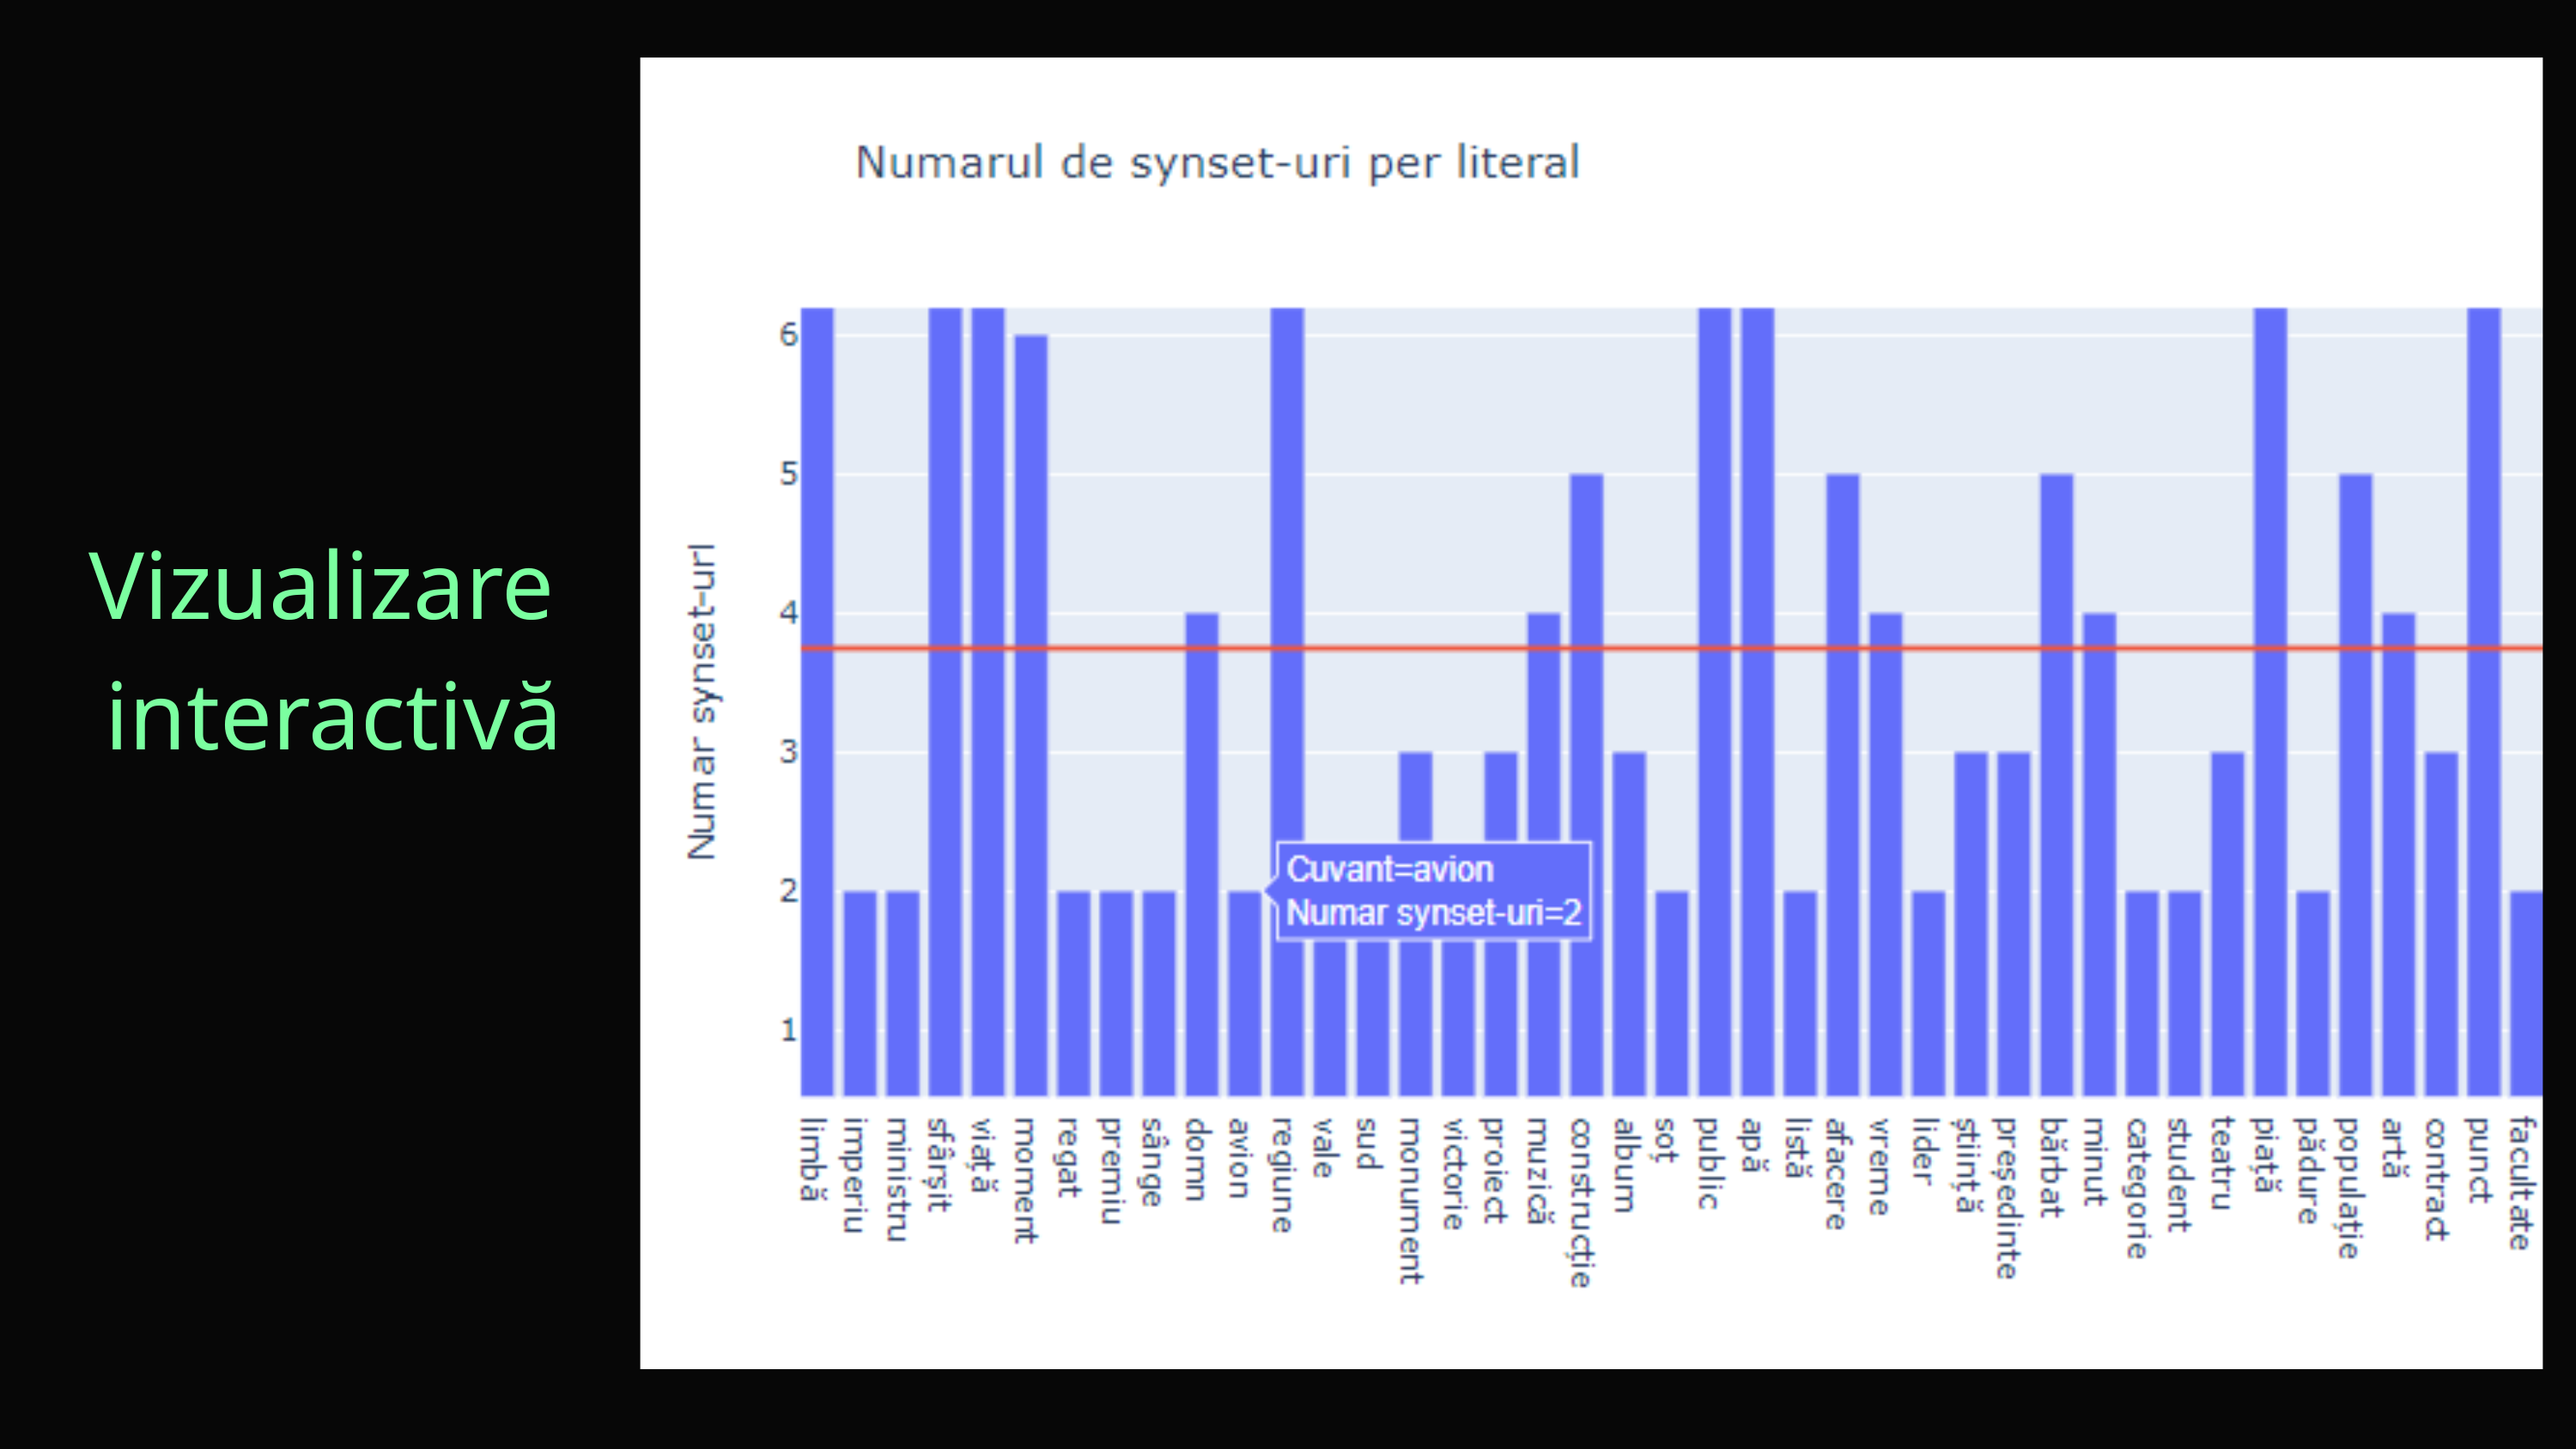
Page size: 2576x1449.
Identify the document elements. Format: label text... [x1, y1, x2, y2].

picture [640, 58, 2543, 1370]
text_box Vizualizare interactivă [27, 507, 635, 768]
